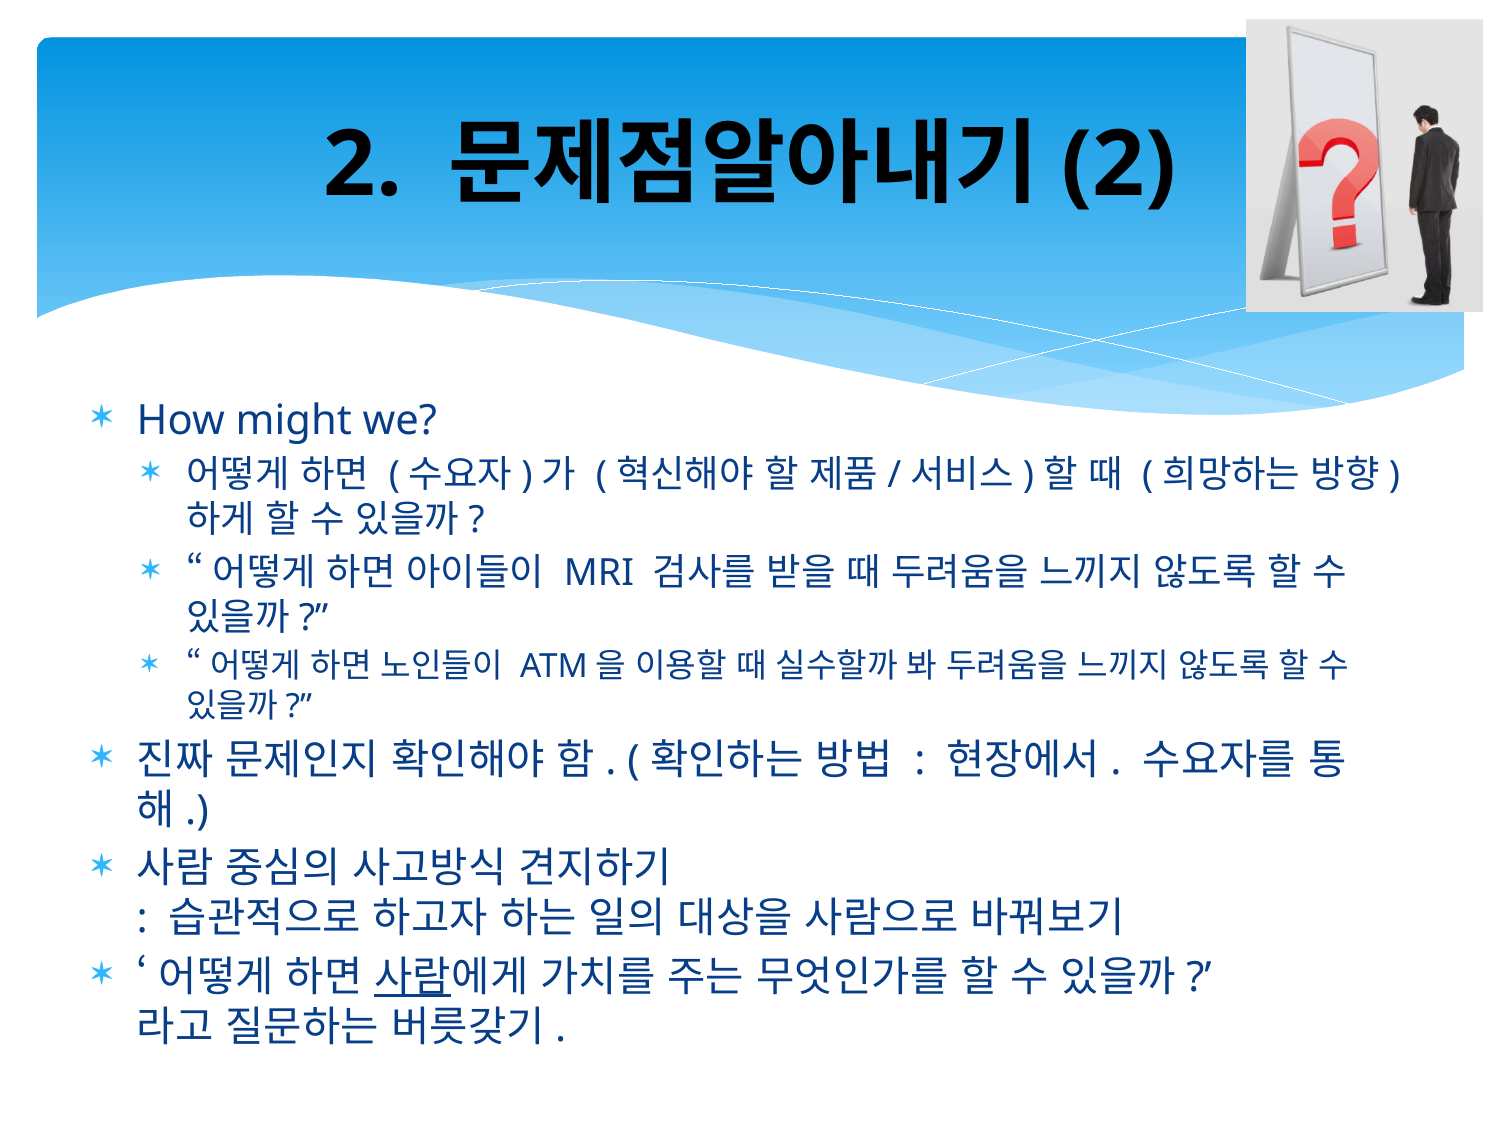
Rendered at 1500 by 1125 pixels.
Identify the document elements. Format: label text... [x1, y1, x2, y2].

title 2. 문제점알아내기(2) [75, 55, 1239, 261]
picture [1245, 17, 1483, 312]
list How might we? 어떻게 하면 (수요자)가 (혁신해야 할 제품/서비스)할 때 (희망하는 방향)하게 할 수 있을까? “어떻게 하면 아이들이 MRI 검사를 받을 때 두려움을 느끼지 않도록 할 수 있을까?” “어떻게 하면 노인들이 ATM을 이용할 때 실수할까 봐 두려움을 느끼지 않도록 할 수 있을까?” 진짜 문제인지 확인해야 함. (확인하는 방법 : 현장에서. 수요자를 통해.) 사람 중심의 사고방식 견지하기 : 습관적으로 하고자 하는 일의 대상을 사람으로 바꿔보기 ‘어떻게 하면 사람에게 가치를 주는 무엇인가를 할 수 있을까?’ 라고 질문하는 버릇갖기. [76, 385, 1427, 1052]
